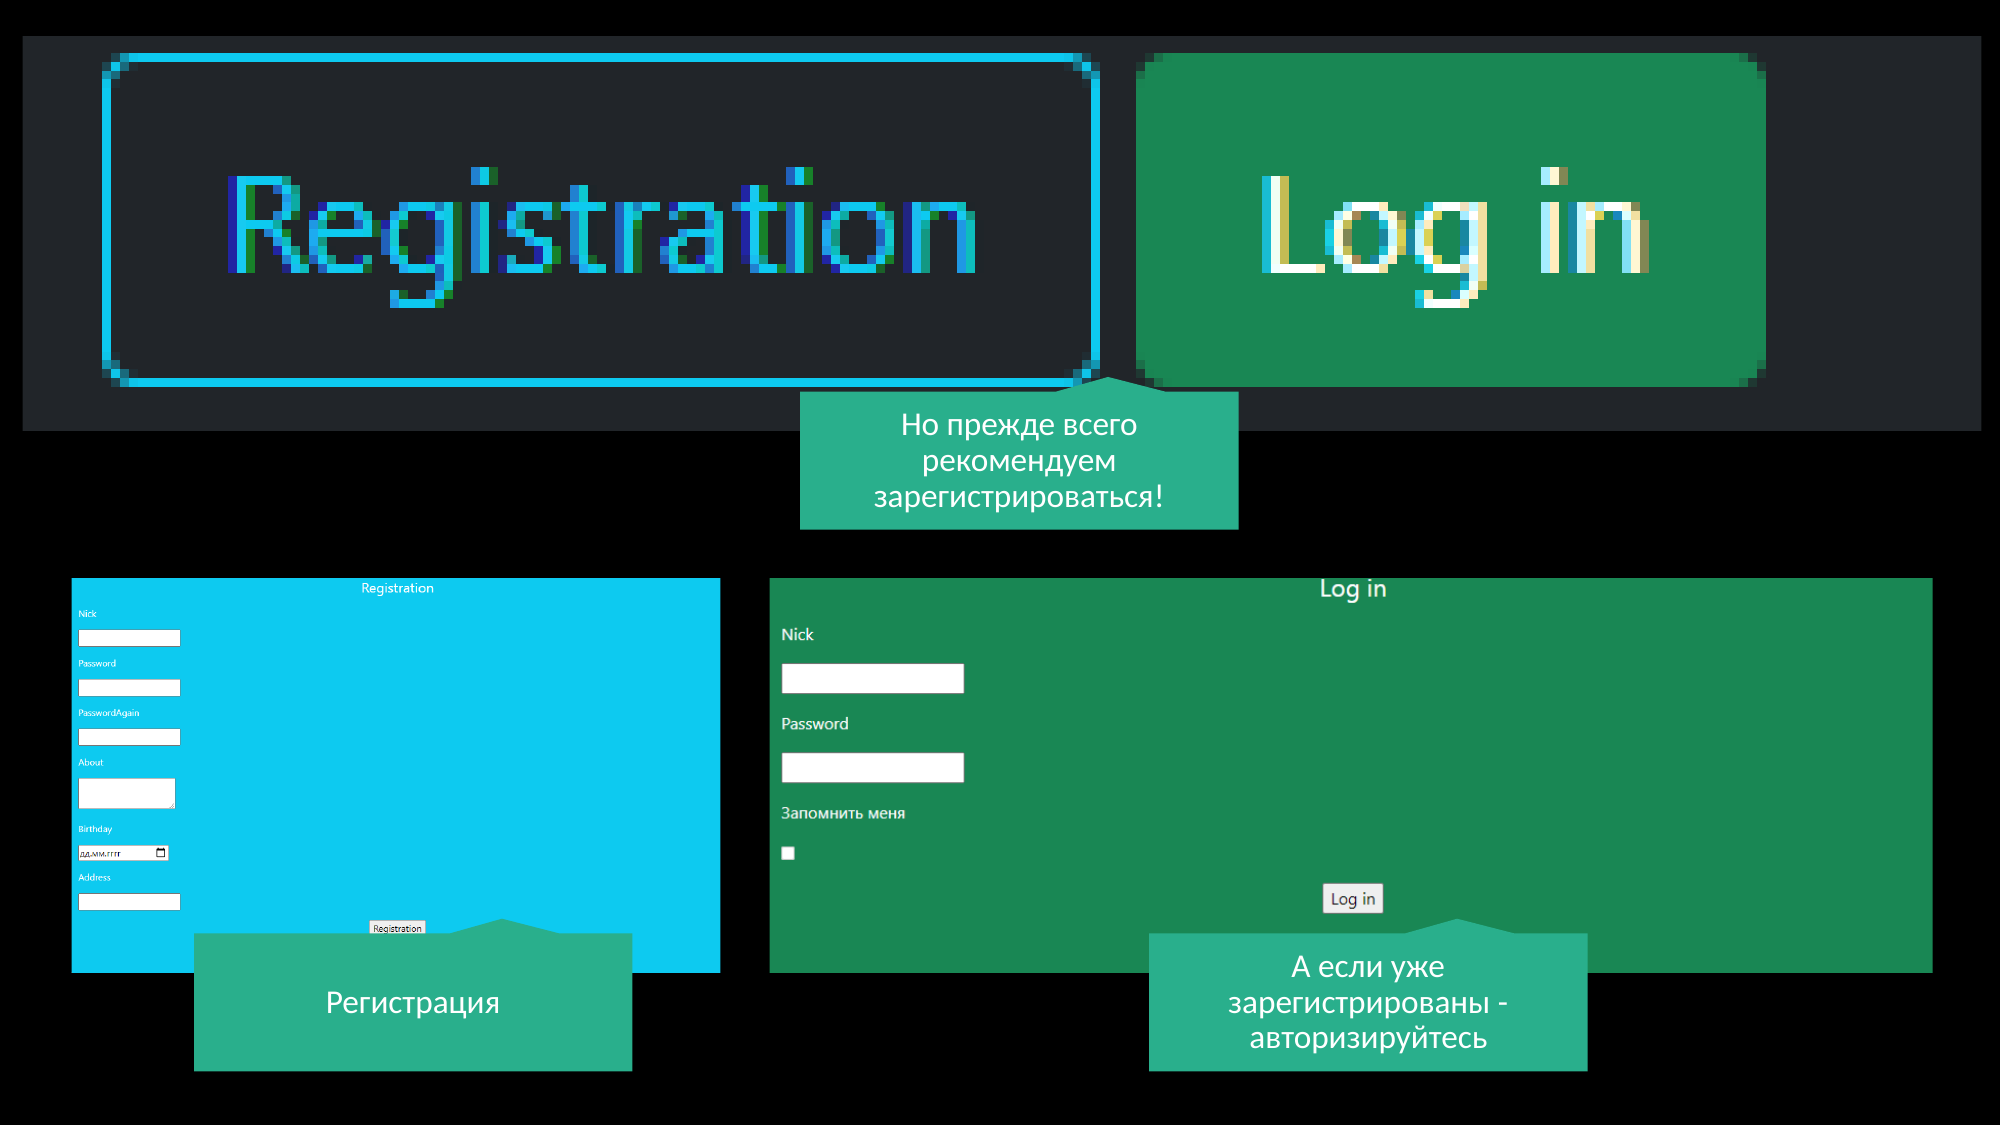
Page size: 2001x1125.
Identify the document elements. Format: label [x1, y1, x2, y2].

list [20, 14, 1984, 1094]
